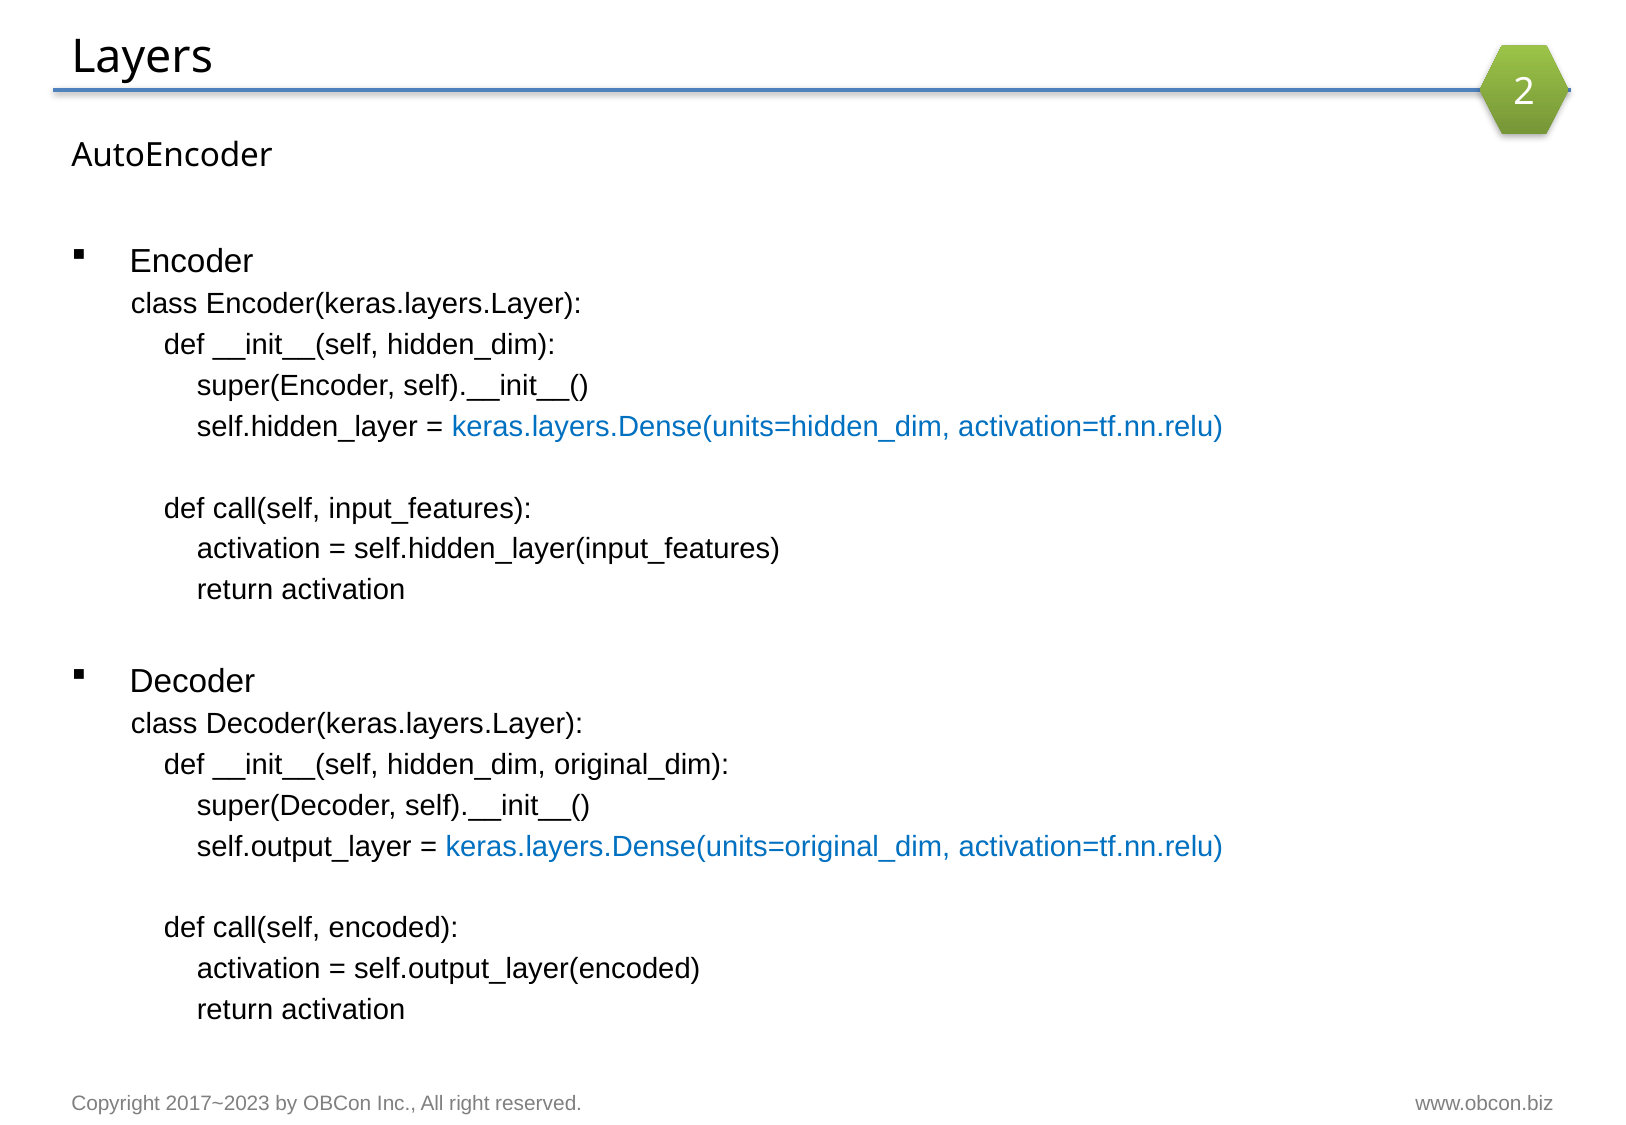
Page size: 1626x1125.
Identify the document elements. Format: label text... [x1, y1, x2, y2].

title Layers [56, 19, 1569, 90]
text_box Encoder class Encoder(keras.layers.Layer): def __init__(self, hidden_dim): super(Encoder, self).__init__() self.hidden_layer = keras.layers.Dense(units=hidden_dim, activation=tf.nn.relu) def call(self, input_features): activation = self.hidden_layer(input_features) return activation Decoder class Decoder(keras.layers.Layer): def __init__(self, hidden_dim, original_dim): super(Decoder, self).__init__() self.output_layer = keras.layers.Dense(units=original_dim, activation=tf.nn.relu) def call(self, encoded): activation = self.output_layer(encoded) return activation [56, 231, 1569, 1074]
text_box 2 [1479, 45, 1569, 134]
list AutoEncoder [56, 125, 1569, 181]
